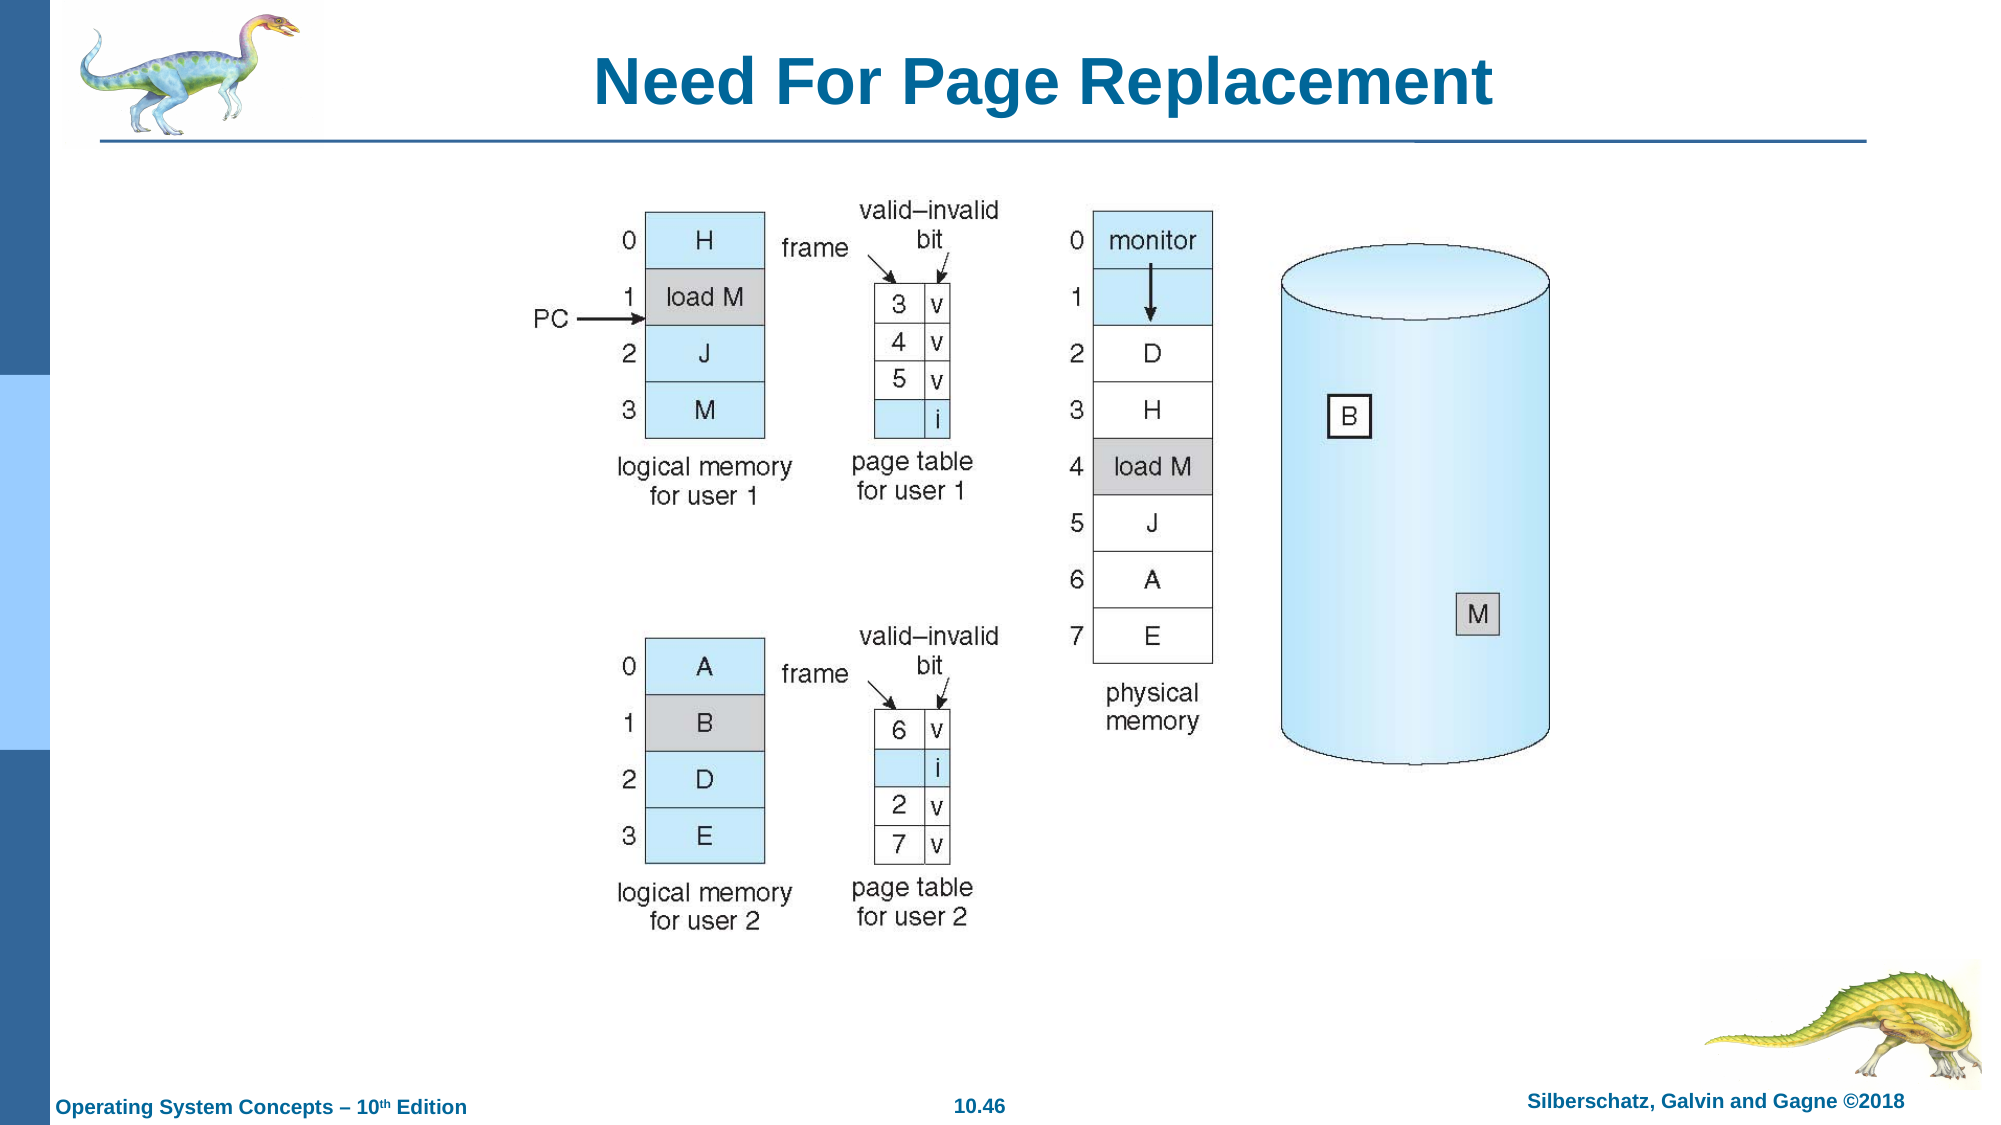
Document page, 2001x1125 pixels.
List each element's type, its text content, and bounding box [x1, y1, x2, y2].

picture [1700, 959, 1982, 1090]
picture [533, 195, 1550, 936]
title Need For Page Replacement [413, 31, 1675, 126]
picture [62, 0, 324, 149]
